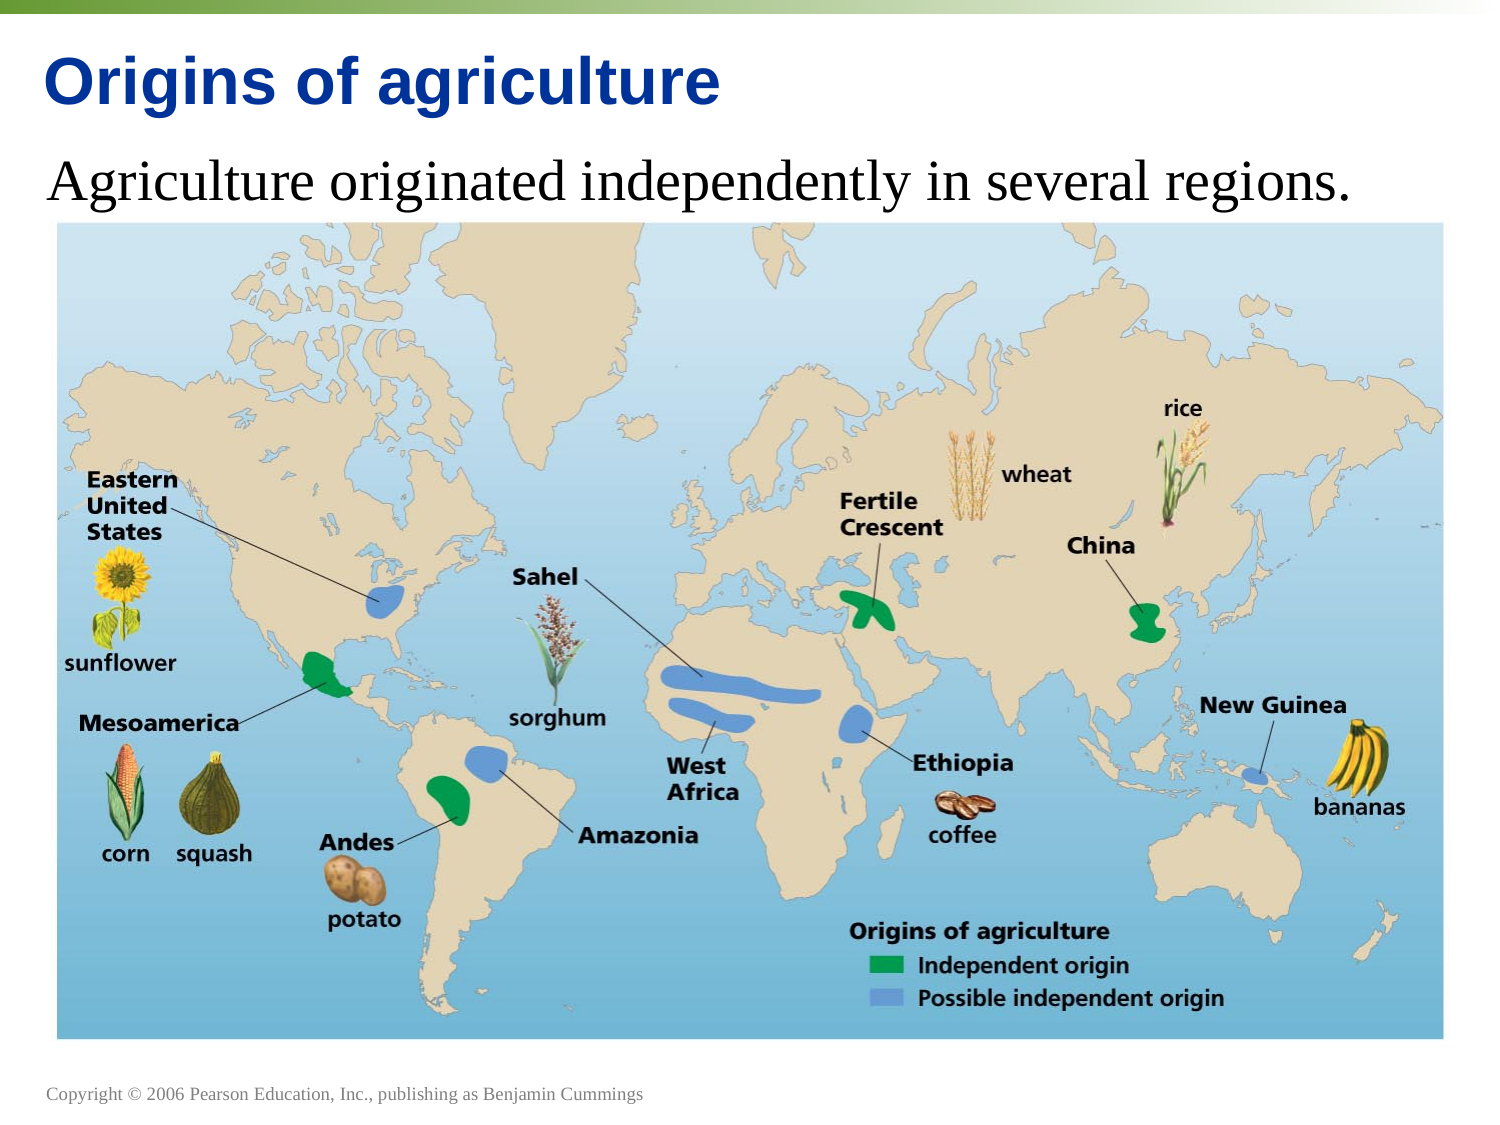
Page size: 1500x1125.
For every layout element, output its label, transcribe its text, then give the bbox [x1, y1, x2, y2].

title Origins of agriculture [43, 29, 1469, 118]
list Agriculture originated independently in several regions. [31, 134, 1474, 220]
picture [49, 217, 1451, 1041]
